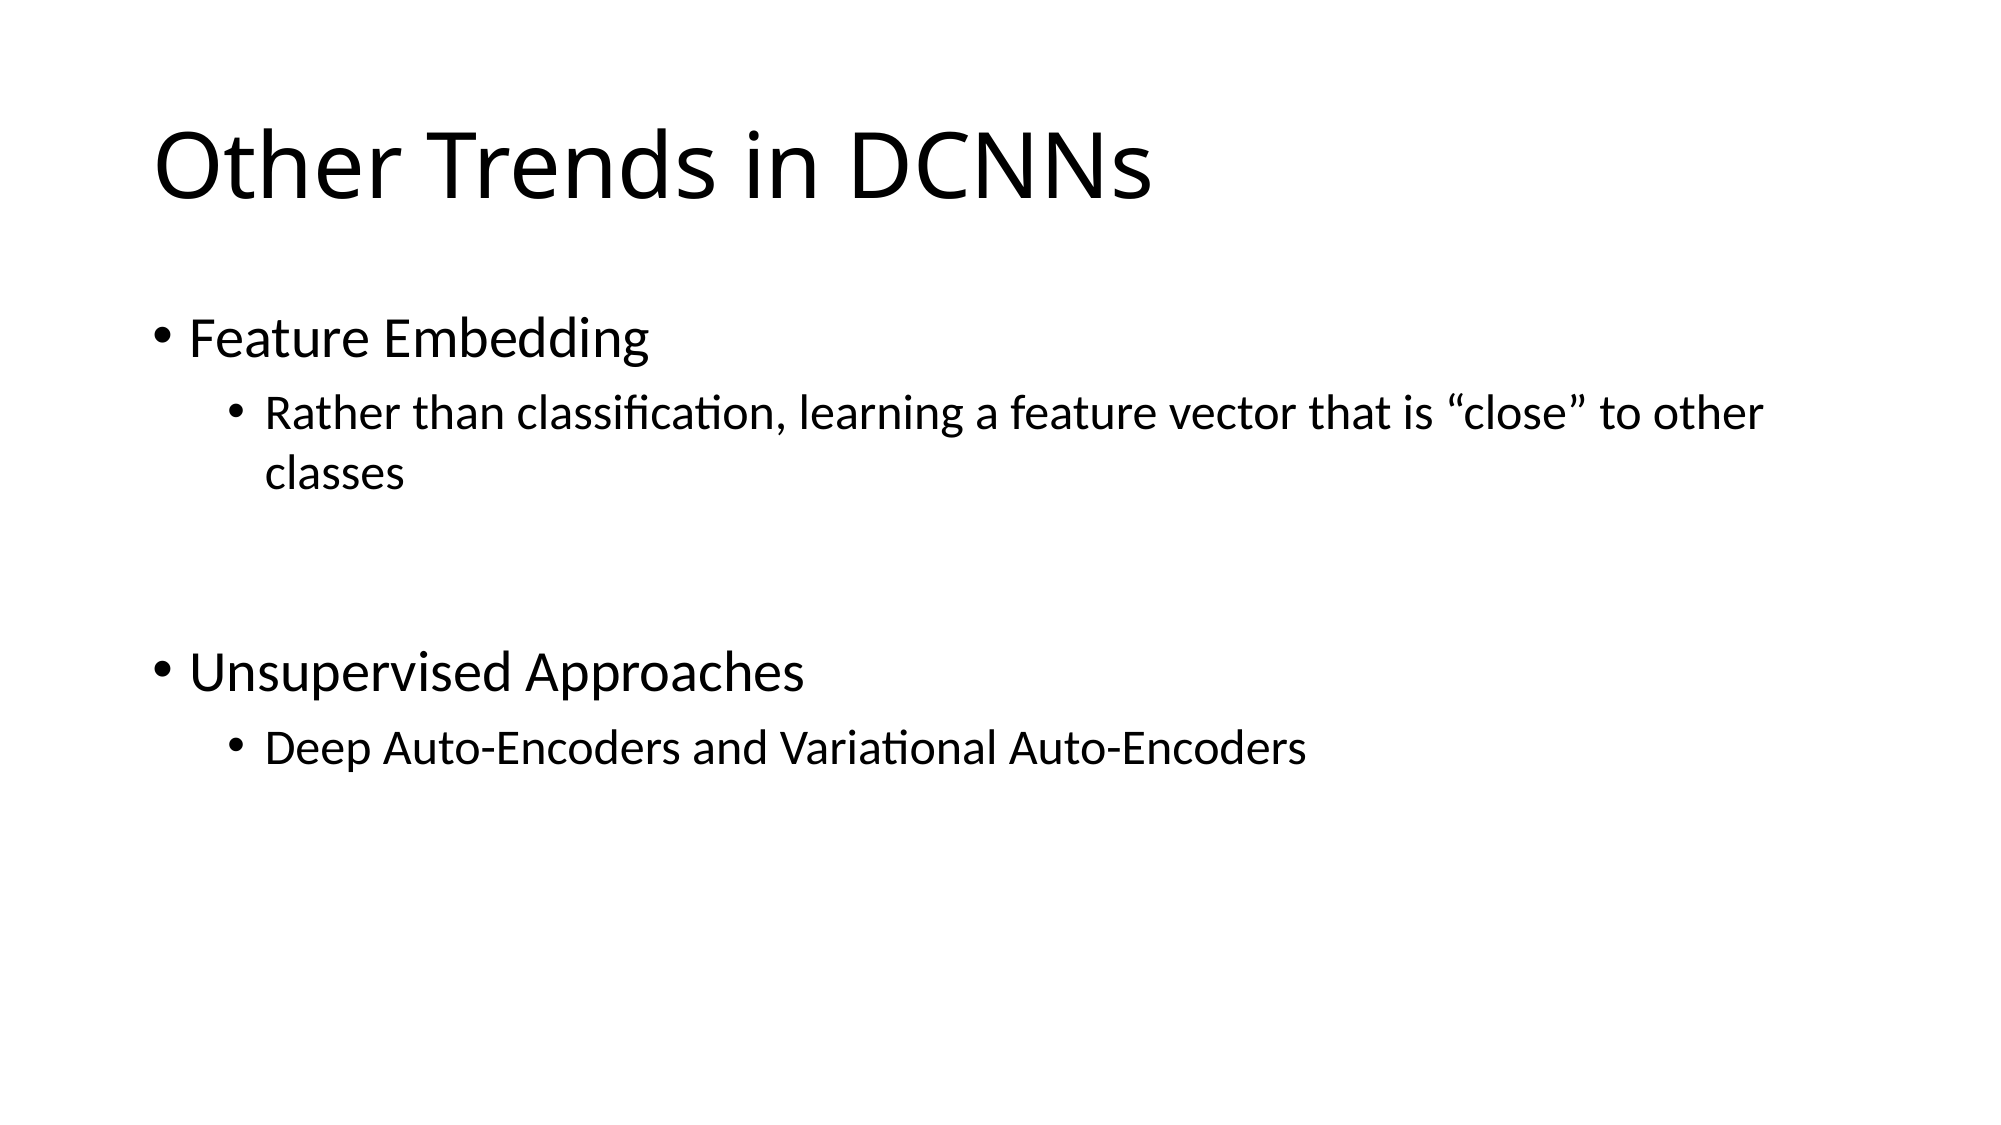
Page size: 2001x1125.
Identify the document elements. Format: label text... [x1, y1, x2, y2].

text_box Other Trends in DCNNs [137, 59, 1863, 278]
text_box Feature Embedding Rather than classification, learning a feature vector that is “close” to other classes Unsupervised Approaches Deep Auto-Encoders and Variational Auto-Encoders [137, 299, 1863, 1014]
